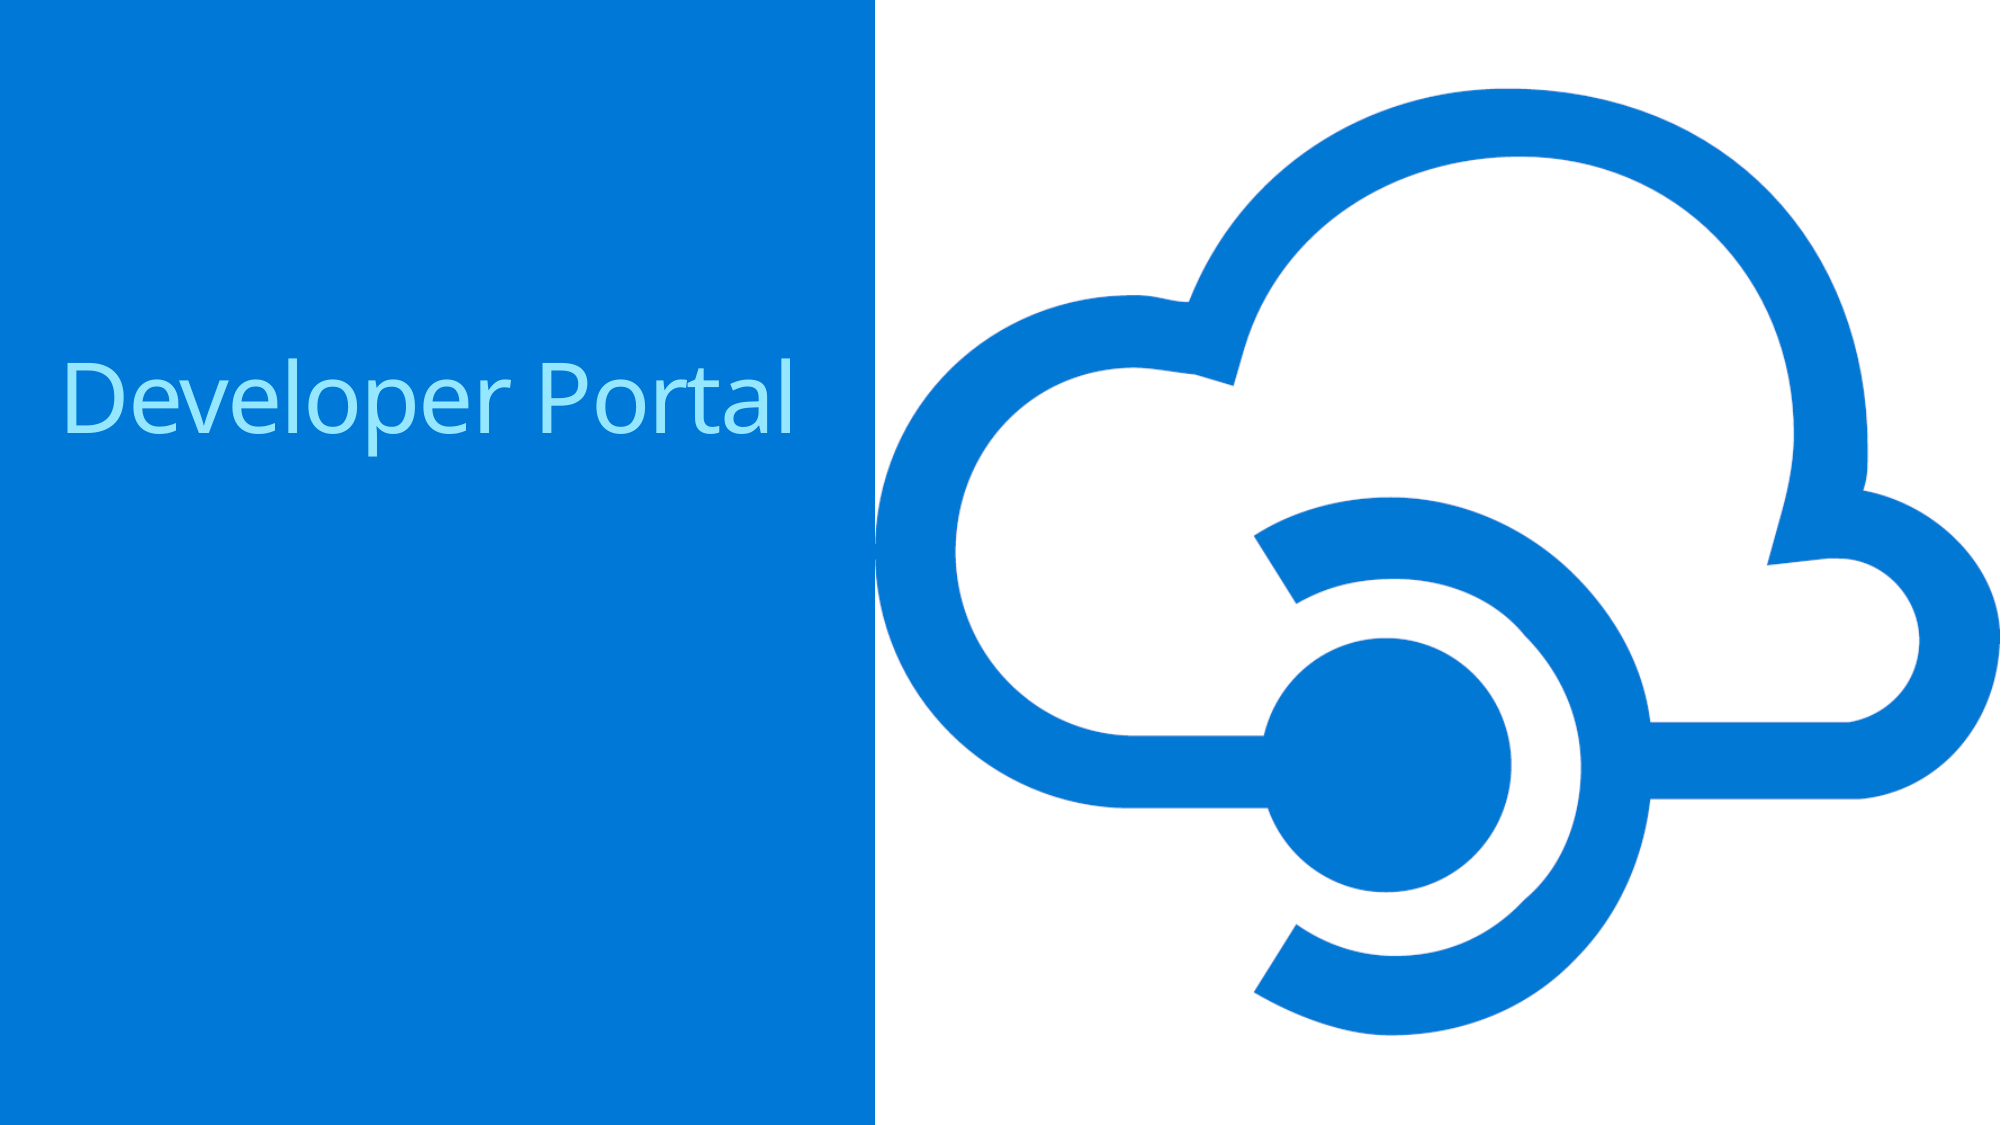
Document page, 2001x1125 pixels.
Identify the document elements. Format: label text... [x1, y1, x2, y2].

text_box Developer Portal [44, 341, 827, 636]
picture [874, 0, 2000, 1125]
